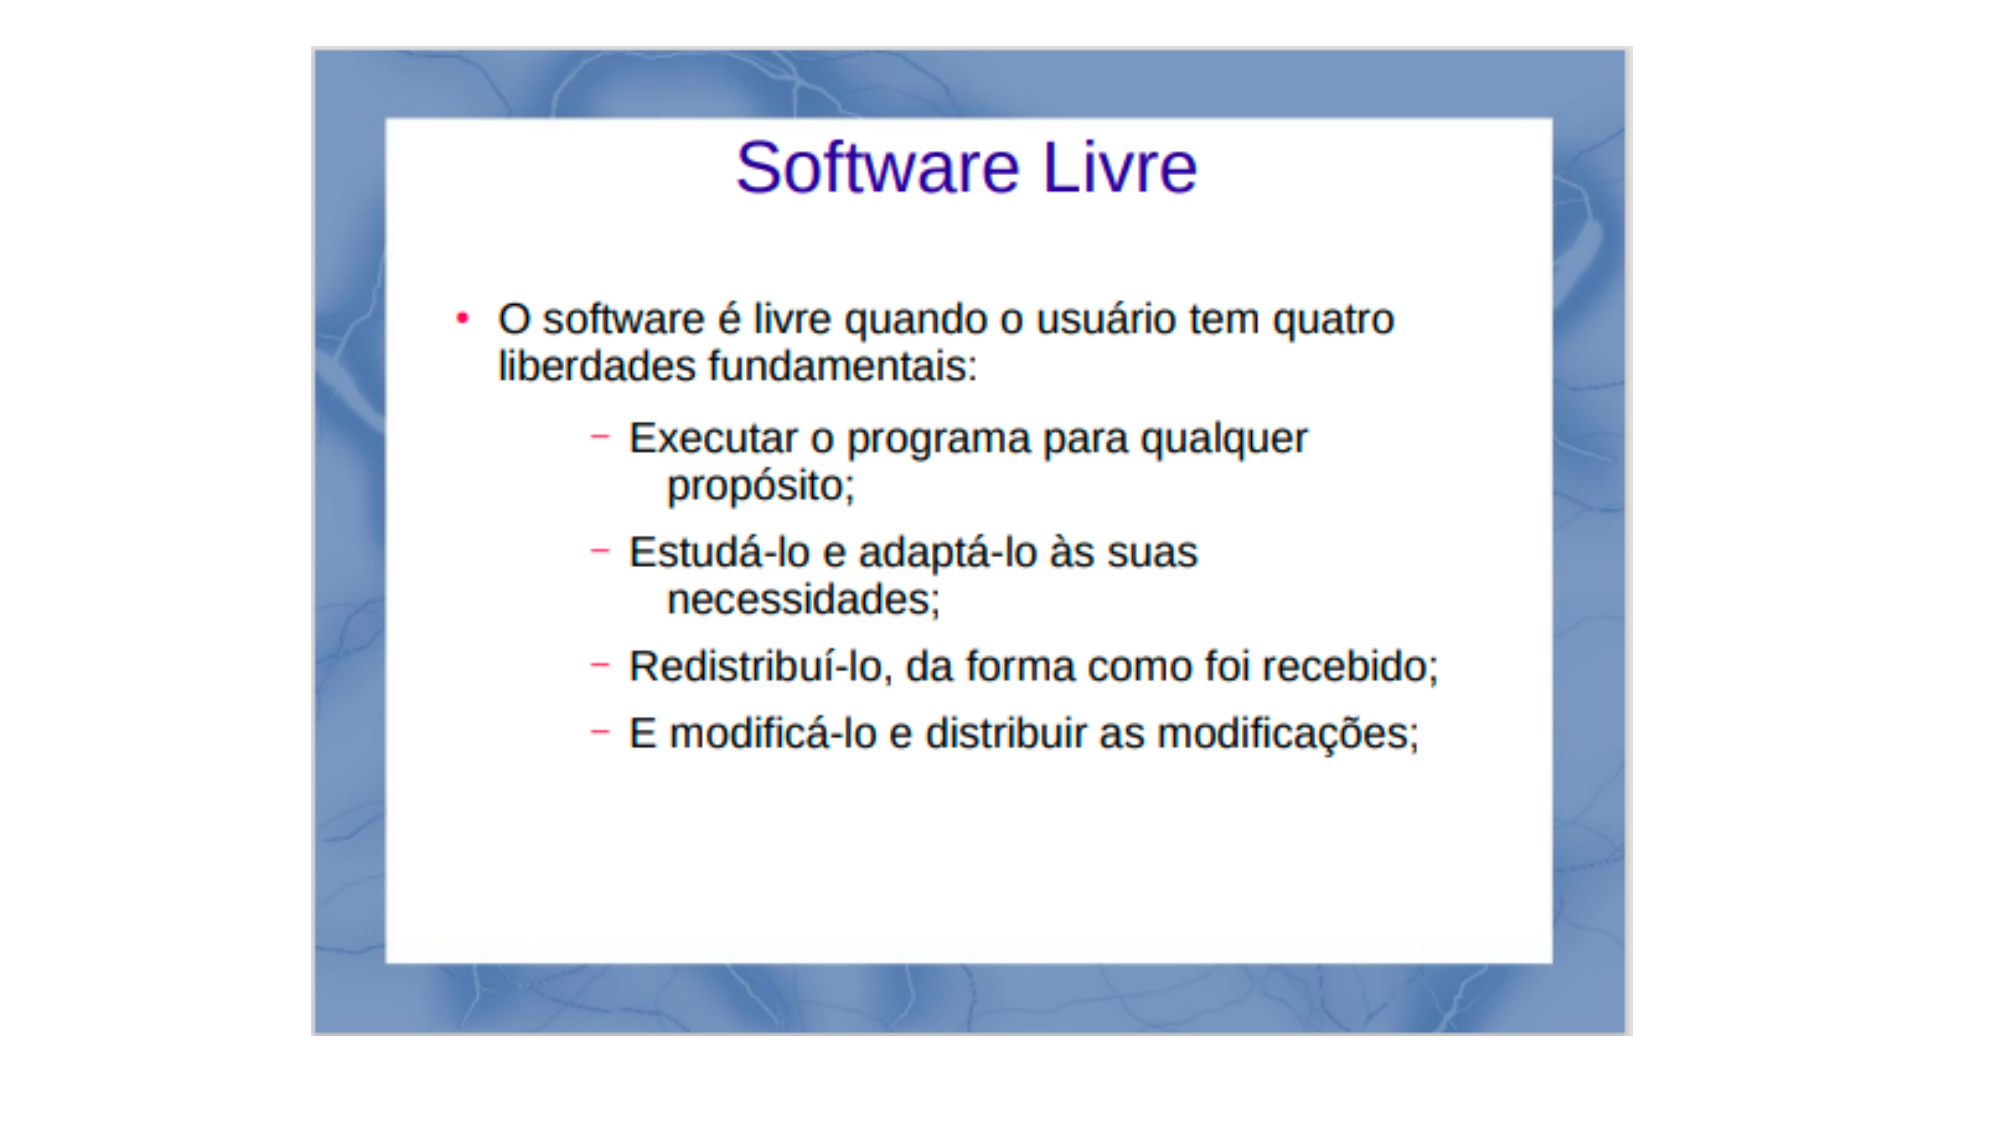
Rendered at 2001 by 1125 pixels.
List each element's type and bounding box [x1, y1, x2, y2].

picture [311, 46, 1633, 1036]
